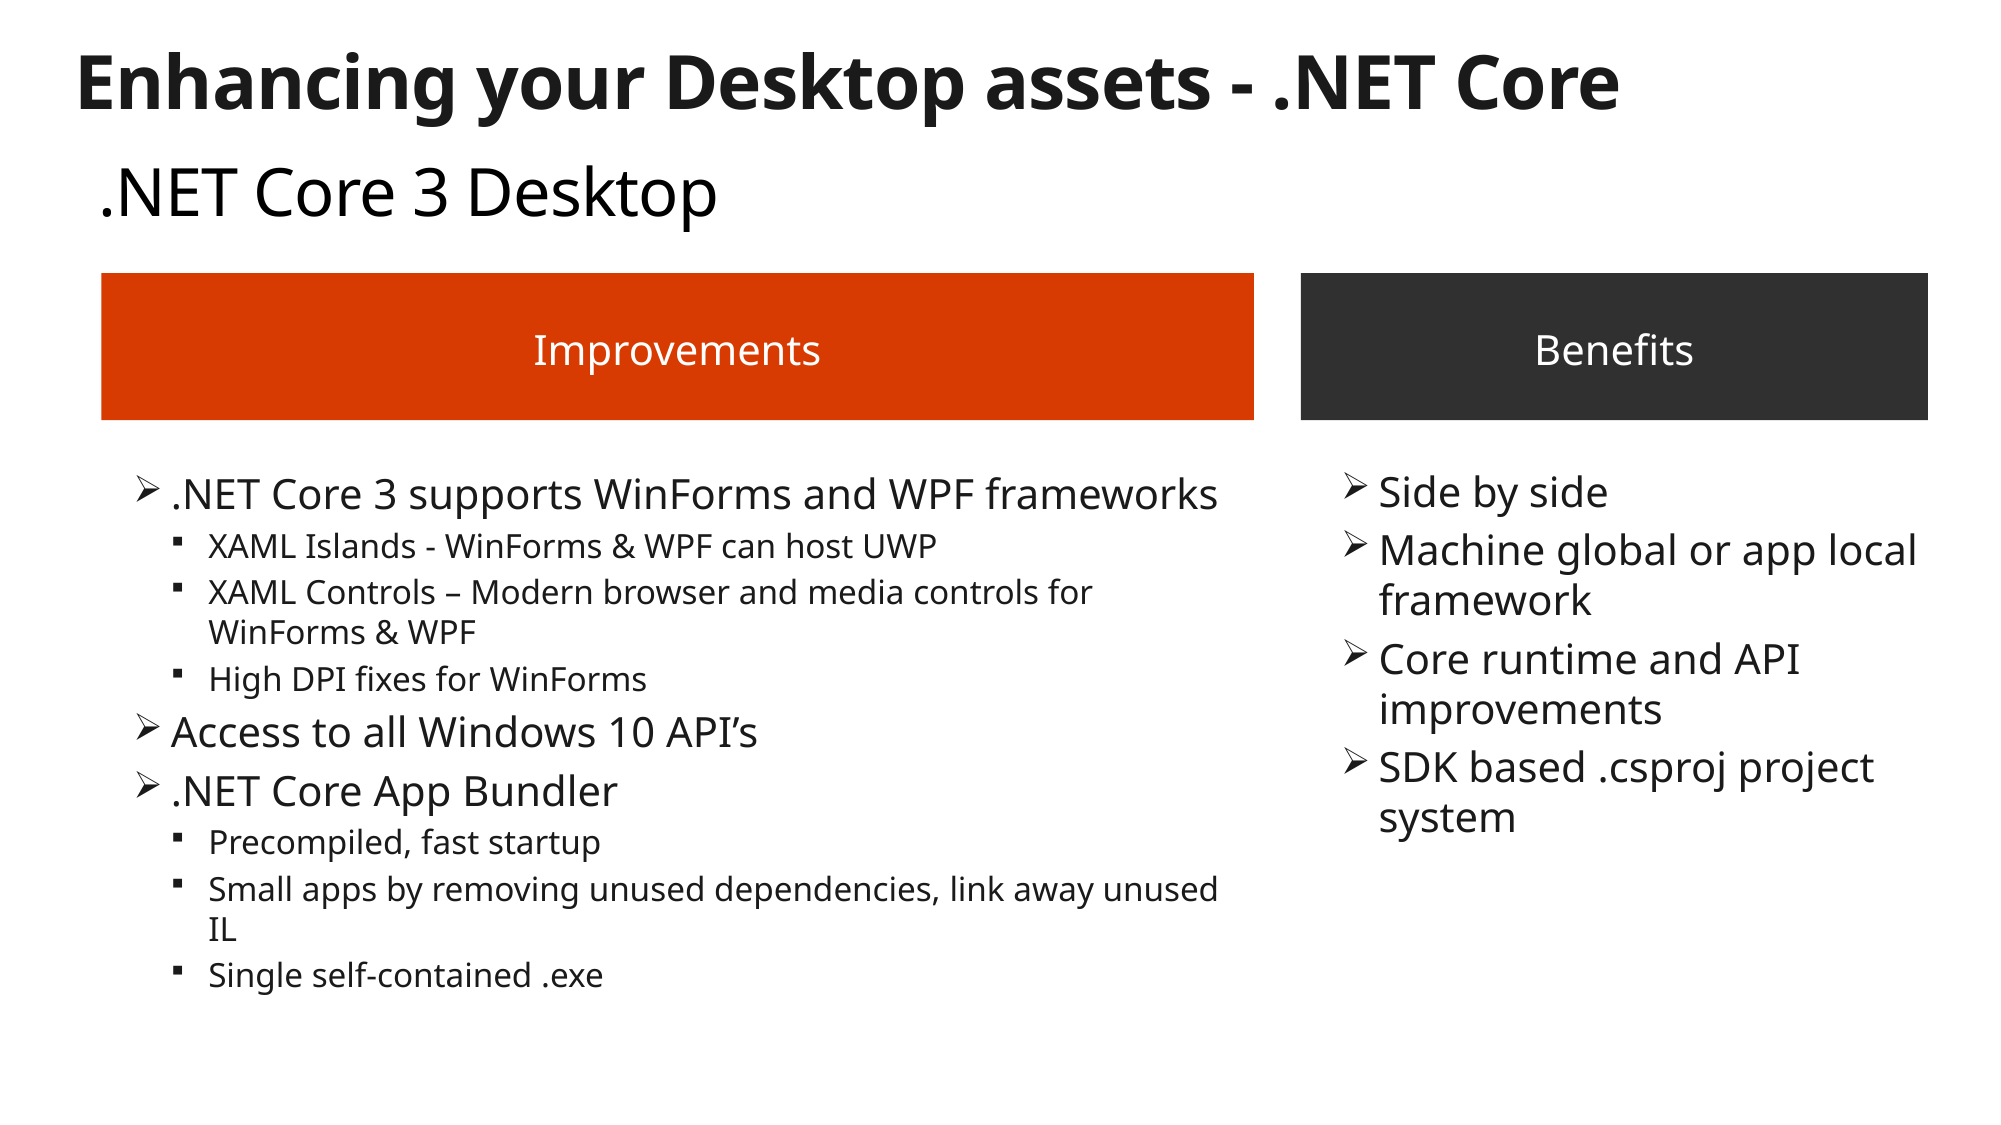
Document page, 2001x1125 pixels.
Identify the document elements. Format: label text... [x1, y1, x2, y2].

title .NET Core 3 Desktop [75, 135, 1973, 212]
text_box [1300, 272, 1929, 1048]
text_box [101, 272, 1255, 1048]
text_box Enhancing your Desktop assets - .NET Core [51, 19, 1949, 96]
